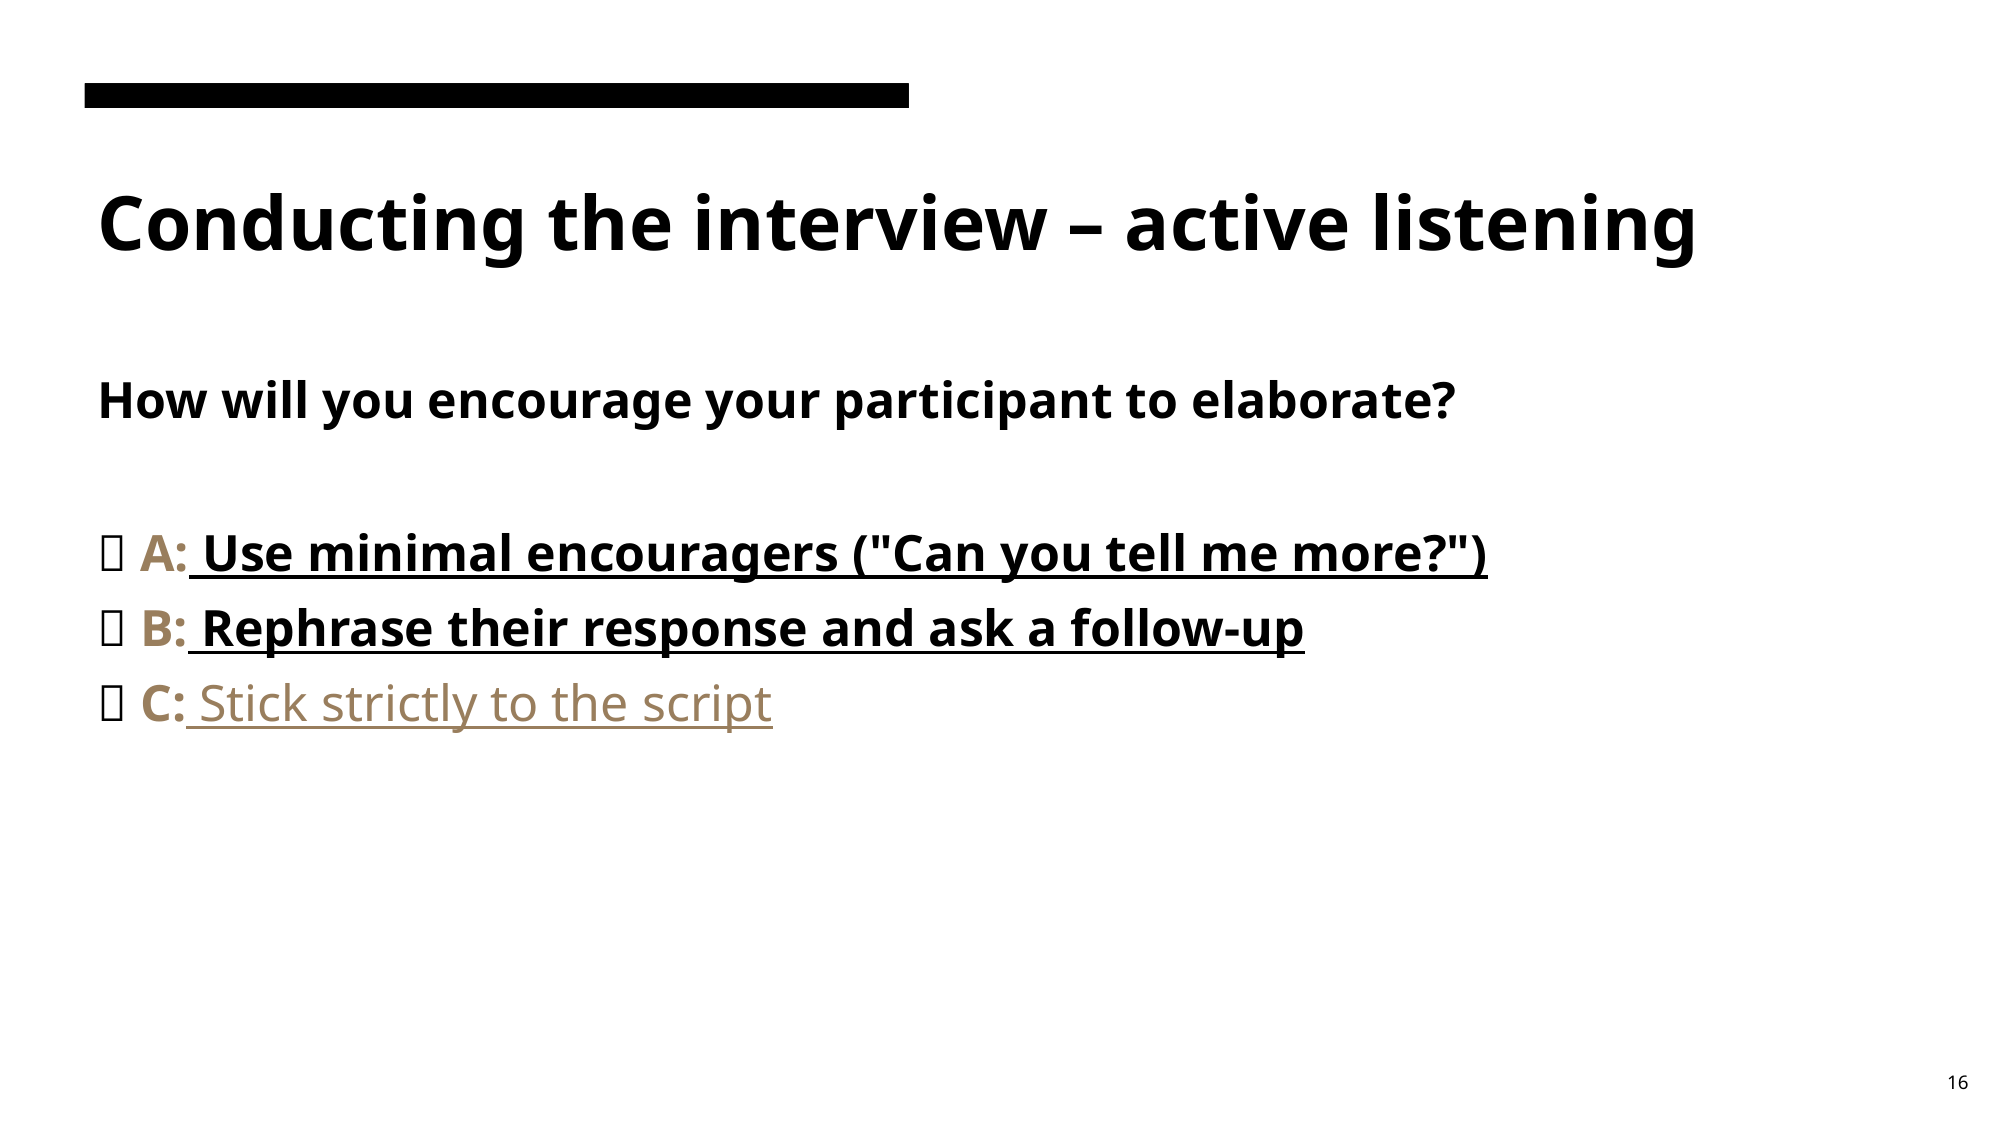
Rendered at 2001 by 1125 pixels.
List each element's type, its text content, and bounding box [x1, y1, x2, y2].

slide_number 16 [1879, 1053, 1984, 1114]
list Conducting the interview – active listening How will you encourage your participant to elaborate? 🔘 A: Use minimal encouragers ("Can you tell me more?") 🔘 B: Rephrase their response and ask a follow-up 🔘 C: Stick strictly to the script [82, 158, 1917, 958]
